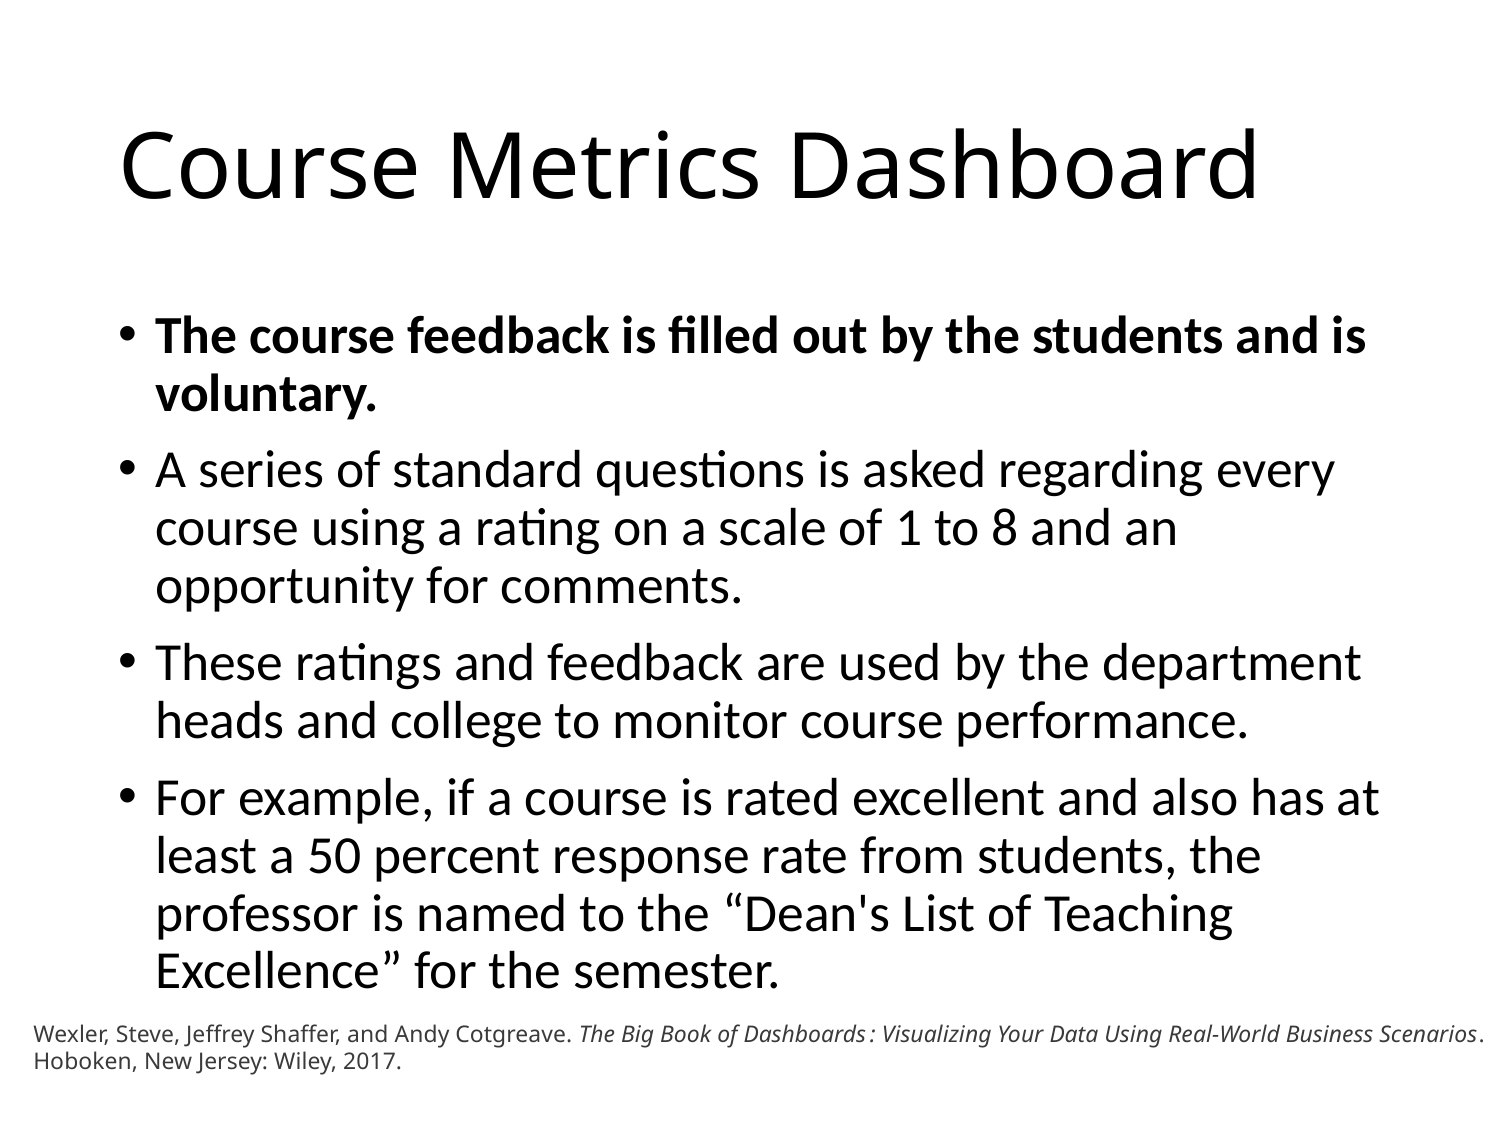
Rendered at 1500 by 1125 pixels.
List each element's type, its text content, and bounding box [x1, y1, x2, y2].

text_box Wexler, Steve, Jeffrey Shaffer, and Andy Cotgreave. The Big Book of Dashboards : Visualizing Your Data Using Real-World Business Scenarios. Hoboken, New Jersey: Wiley, 2017. [18, 1012, 1500, 1082]
title Course Metrics Dashboard [103, 59, 1397, 278]
list The course feedback is filled out by the students and is voluntary. A series of standard questions is asked regarding every course using a rating on a scale of 1 to 8 and an opportunity for comments. These ratings and feedback are used by the department heads and college to monitor course performance. For example, if a course is rated excellent and also has at least a 50 percent response rate from students, the professor is named to the “Dean's List of Teaching Excellence” for the semester. [103, 299, 1397, 1012]
